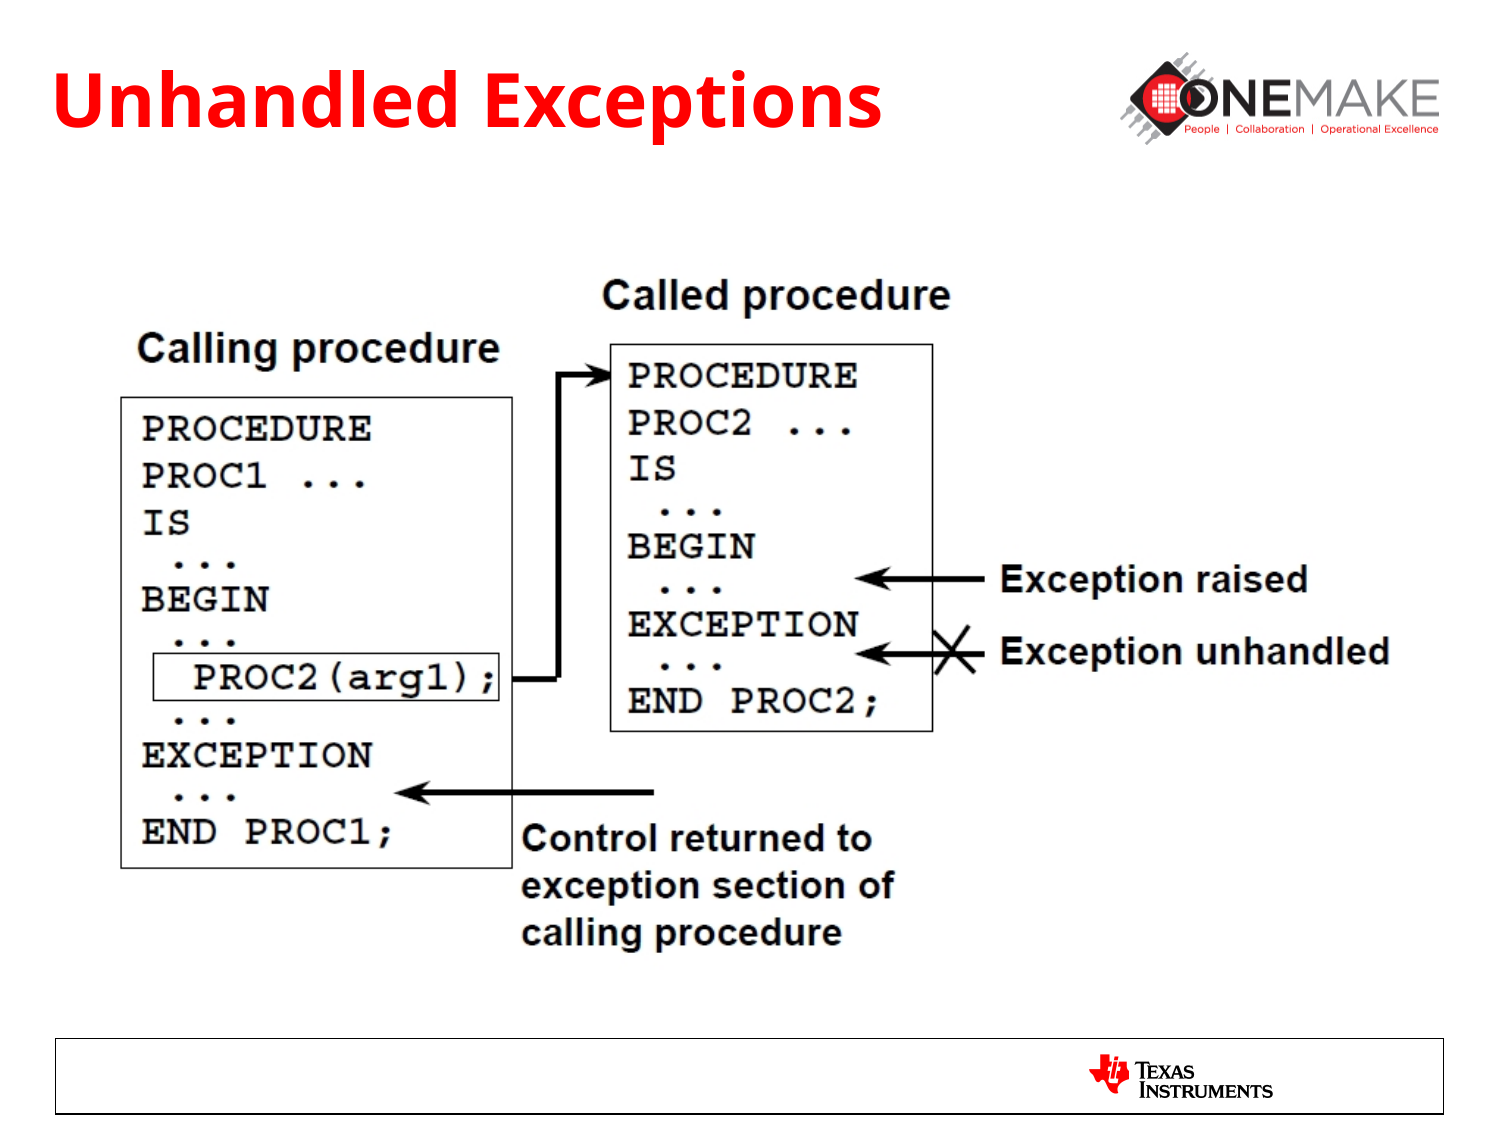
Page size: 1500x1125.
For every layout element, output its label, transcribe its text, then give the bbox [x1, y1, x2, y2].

title Unhandled Exceptions [35, 45, 1102, 233]
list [74, 263, 1423, 979]
picture [1087, 1052, 1274, 1099]
picture [1120, 52, 1439, 145]
